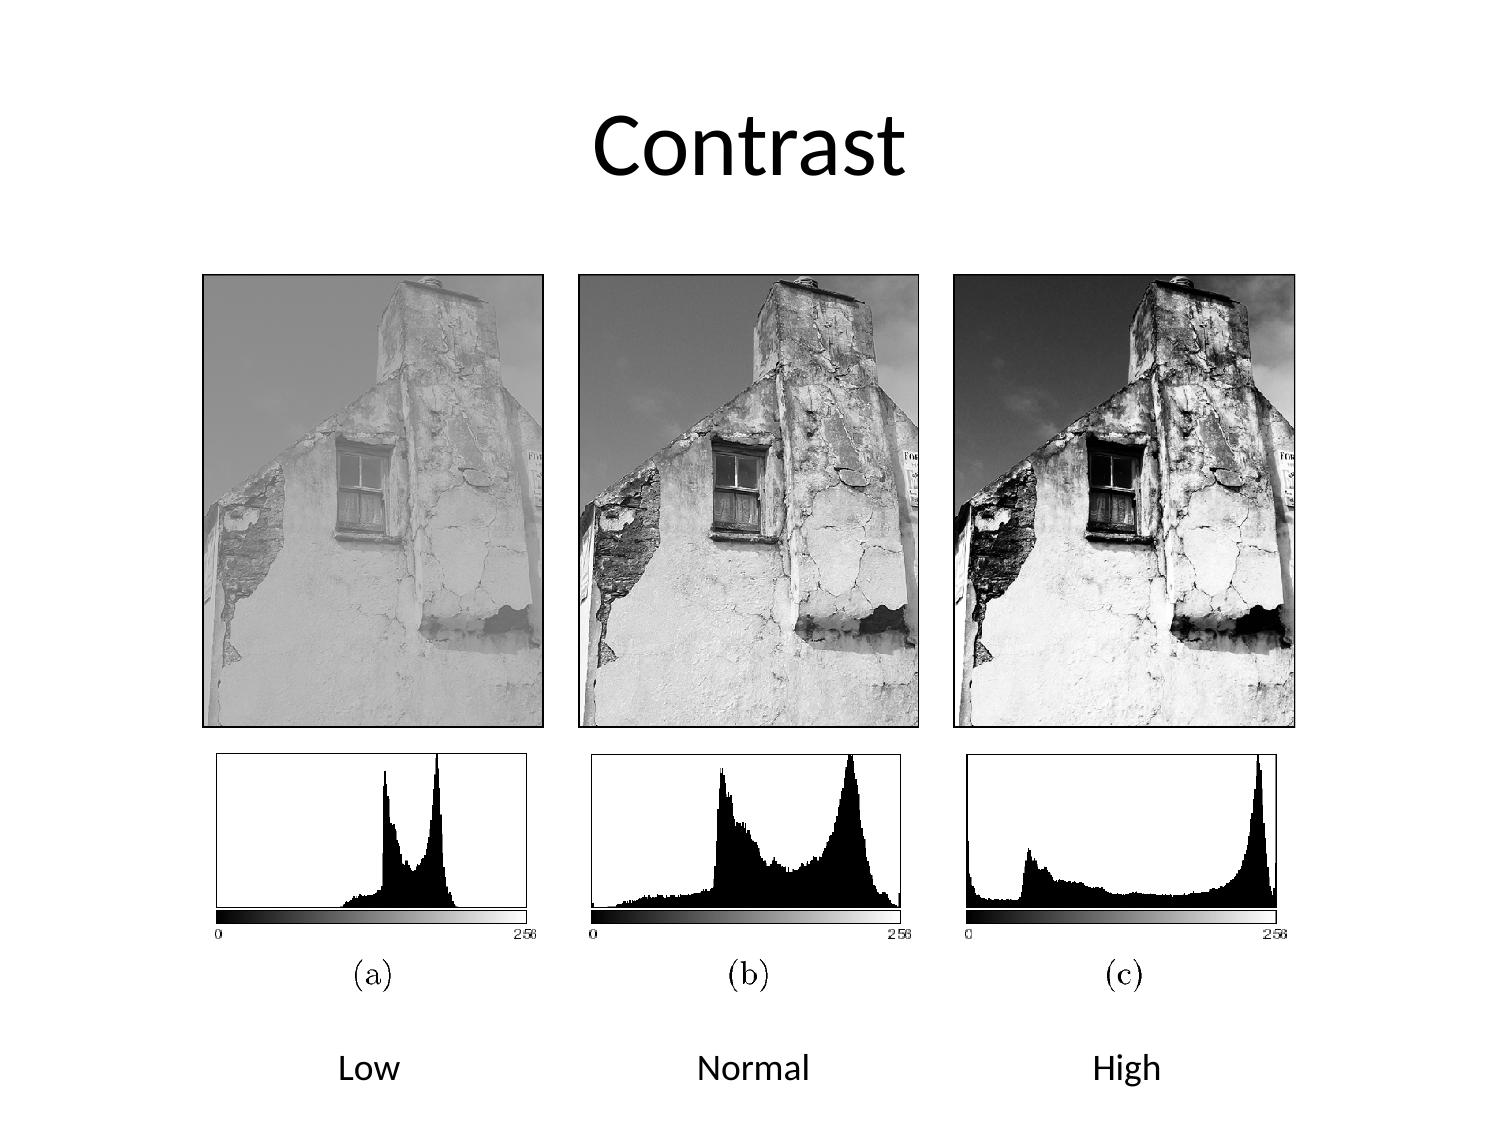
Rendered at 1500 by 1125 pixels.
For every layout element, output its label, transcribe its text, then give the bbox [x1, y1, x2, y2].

text_box High [1077, 1035, 1177, 1096]
text_box Low [323, 1035, 416, 1096]
title Contrast [75, 45, 1425, 233]
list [74, 262, 1426, 1006]
text_box Normal [682, 1035, 826, 1096]
